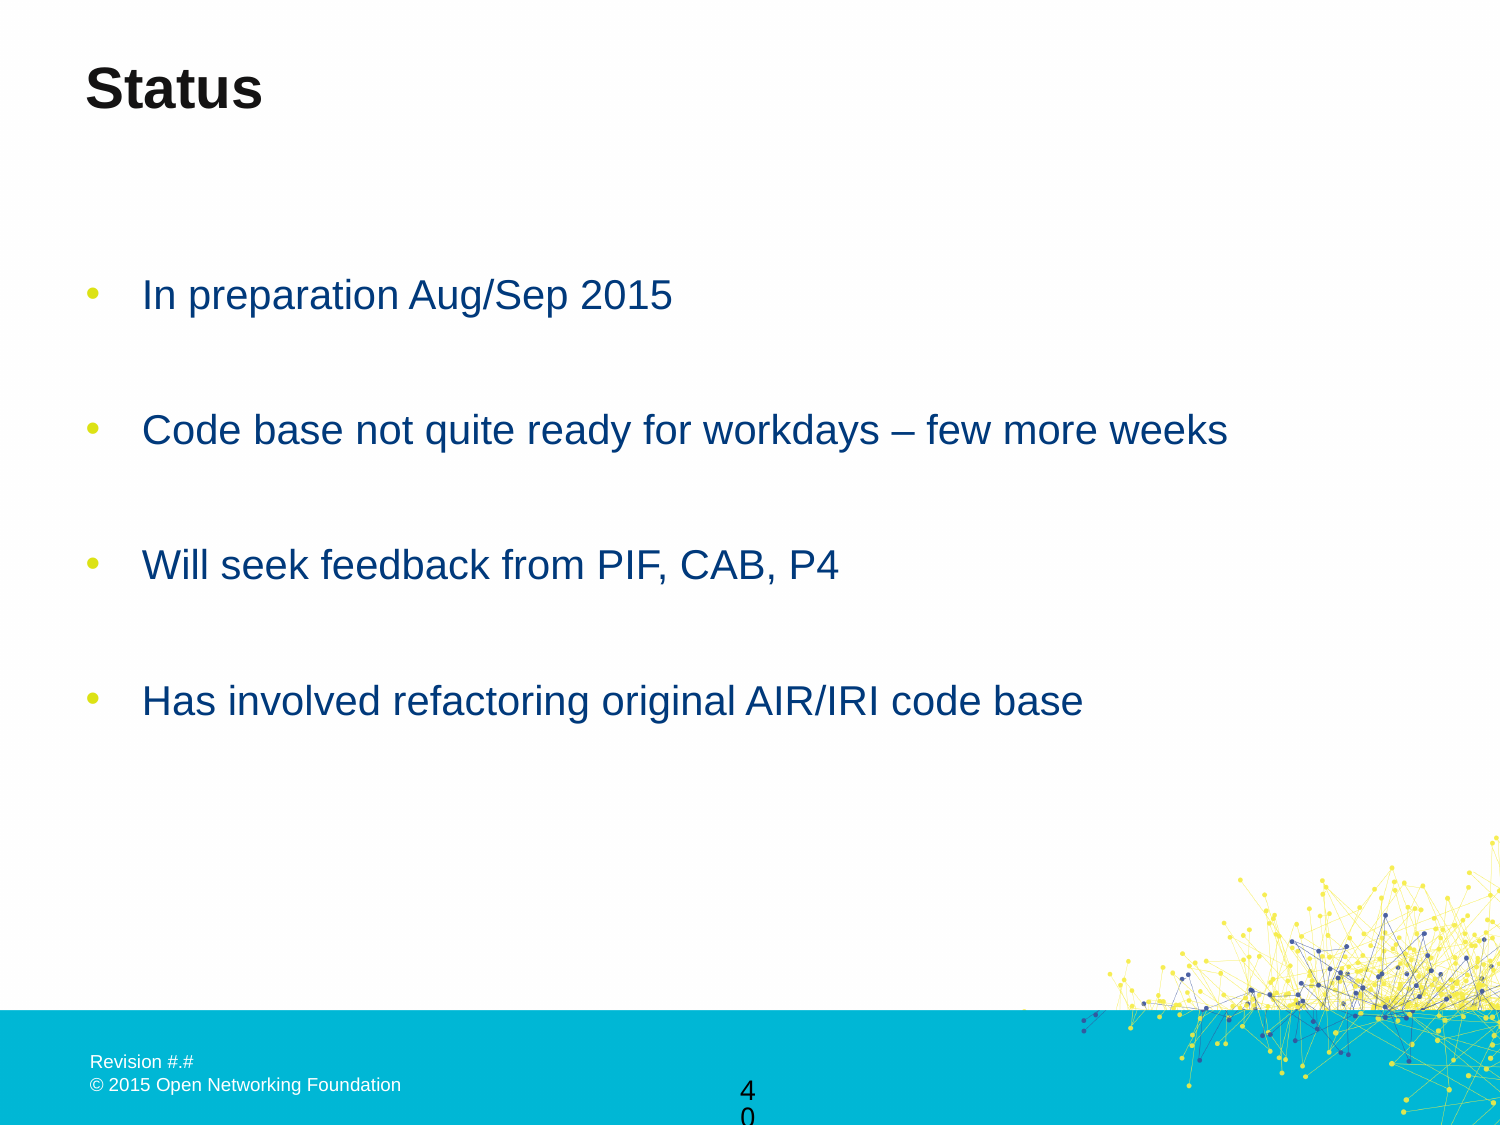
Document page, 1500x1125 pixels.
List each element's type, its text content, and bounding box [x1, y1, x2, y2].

slide_number 40 [728, 1067, 770, 1111]
title Status [75, 45, 1111, 233]
list In preparation Aug/Sep 2015 Code base not quite ready for workdays – few more weeks Will seek feedback from PIF, CAB, P4 Has involved refactoring original AIR/IRI code base [75, 262, 1425, 1005]
picture [0, 0, 1500, 1125]
